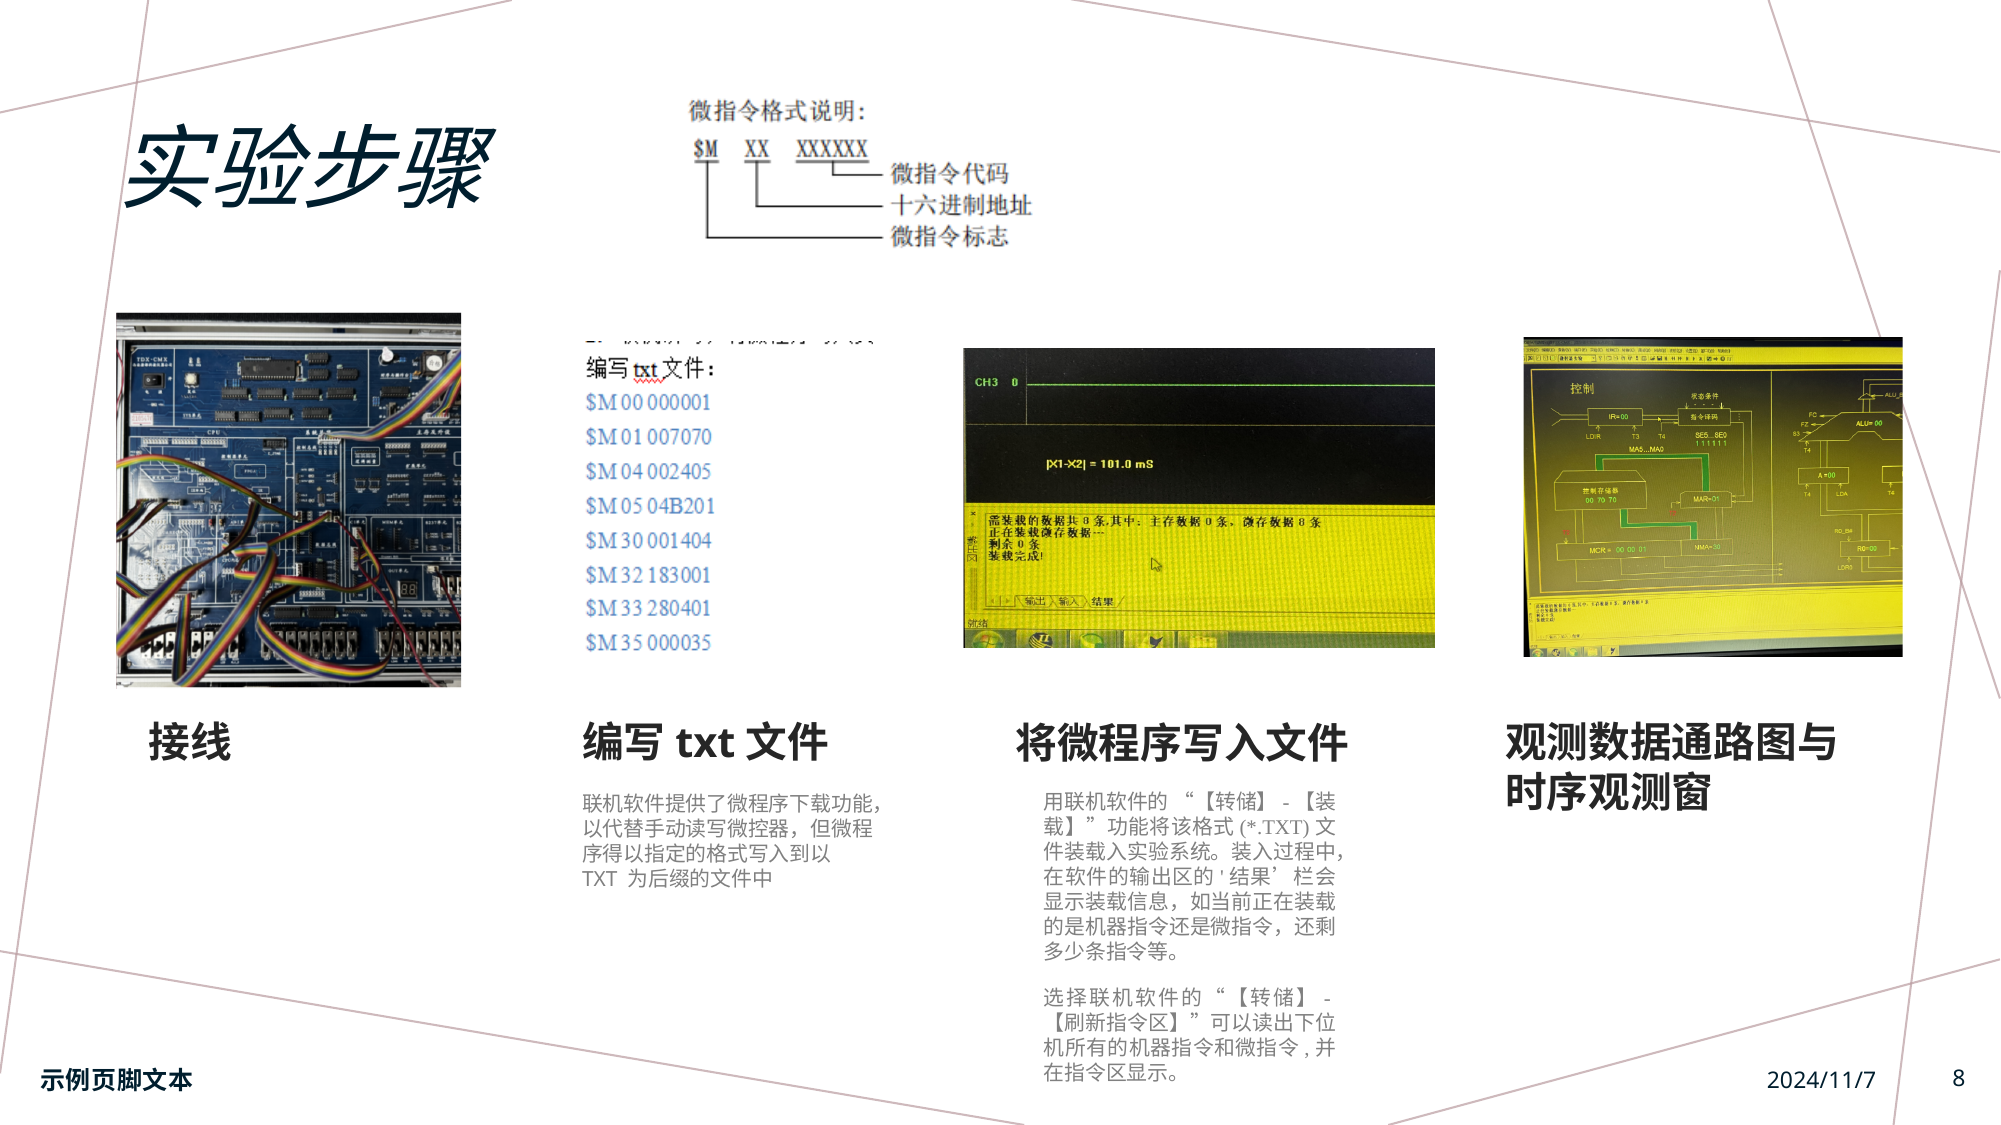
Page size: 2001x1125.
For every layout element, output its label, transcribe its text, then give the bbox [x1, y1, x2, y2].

footer 示例页脚文本 [25, 1049, 764, 1110]
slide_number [1203, 1049, 1892, 1110]
list 观测数据通路图与时序观测窗 [1490, 708, 1867, 816]
picture [100, 313, 477, 689]
title 实验步骤 [102, 58, 1728, 286]
list 用联机软件的 “【转储】-【装载】”功能将该格式(*.TXT)文件装载入实验系统。装入过程中，在软件的输出区的'结果’栏会显示装载信息，如当前正在装载的是机器指令还是微指令，还剩多少条指令等。 选择联机软件的“【转储】-【刷新指令区】”可以读出下位机所有的机器指令和微指令,并在指令区显示。 [1028, 781, 1351, 903]
list 编写txt文件 [566, 708, 889, 769]
list 接线 [133, 708, 456, 769]
picture [962, 346, 1435, 648]
picture [1523, 337, 1903, 657]
list 联机软件提供了微程序下载功能，以代替手动读写微控器，但微程序得以指定的格式写入到以 TXT 为后缀的文件中 [566, 783, 889, 906]
picture [550, 341, 873, 660]
list 将微程序写入文件 [1000, 709, 1435, 770]
slide_number 8 [1903, 1049, 1981, 1110]
picture [621, 63, 1125, 289]
